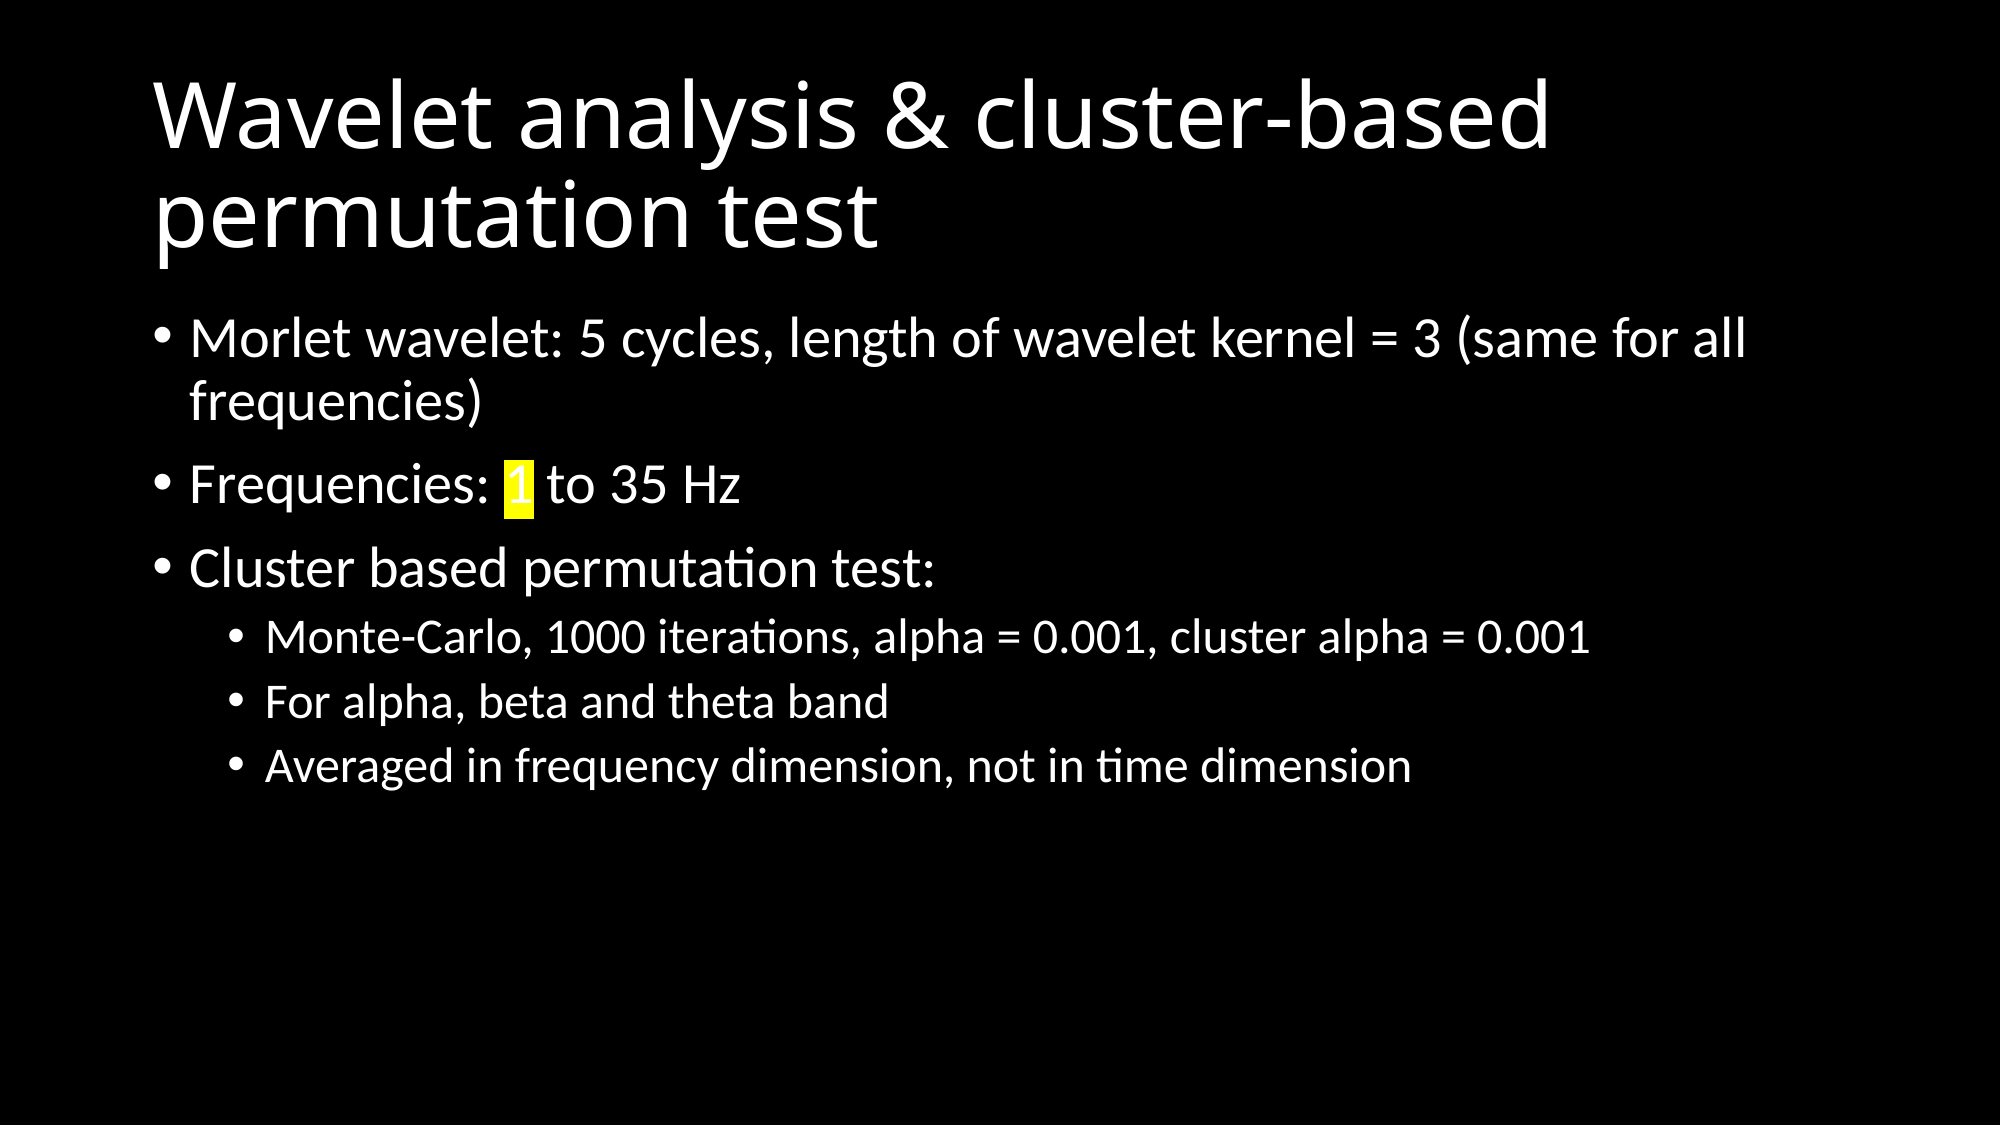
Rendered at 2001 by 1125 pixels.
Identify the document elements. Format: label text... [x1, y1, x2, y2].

title Wavelet analysis & cluster-based permutation test [137, 59, 1863, 278]
list Morlet wavelet: 5 cycles, length of wavelet kernel = 3 (same for all frequencies) Frequencies: 1 to 35 Hz Cluster based permutation test: Monte-Carlo, 1000 iterations, alpha = 0.001, cluster alpha = 0.001 For alpha, beta and theta band Averaged in frequency dimension, not in time dimension [137, 299, 1863, 1014]
